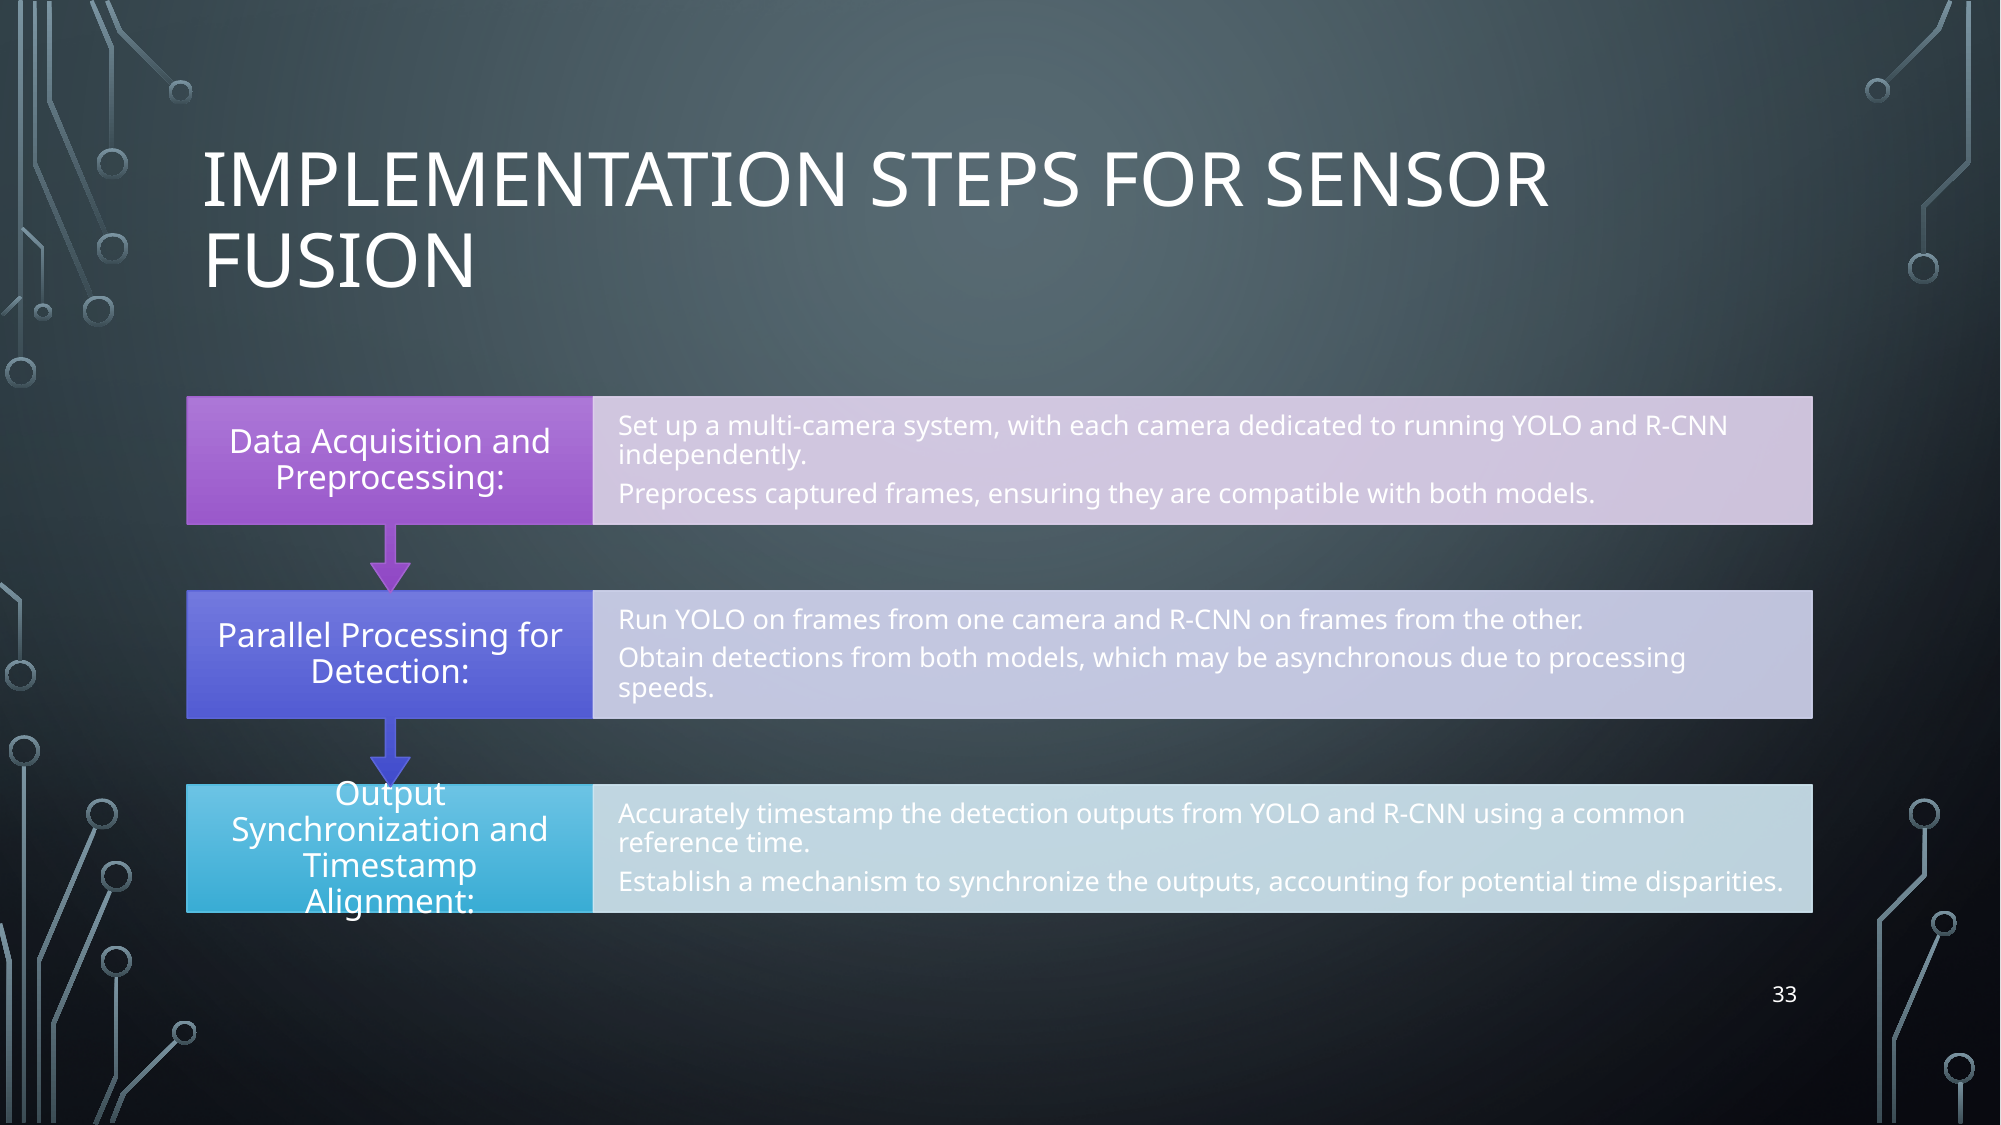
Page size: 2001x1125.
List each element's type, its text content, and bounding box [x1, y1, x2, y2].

slide_number 33 [1685, 965, 1813, 1025]
title Implementation Steps for sensor fusion [187, 101, 1813, 344]
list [186, 396, 1813, 913]
